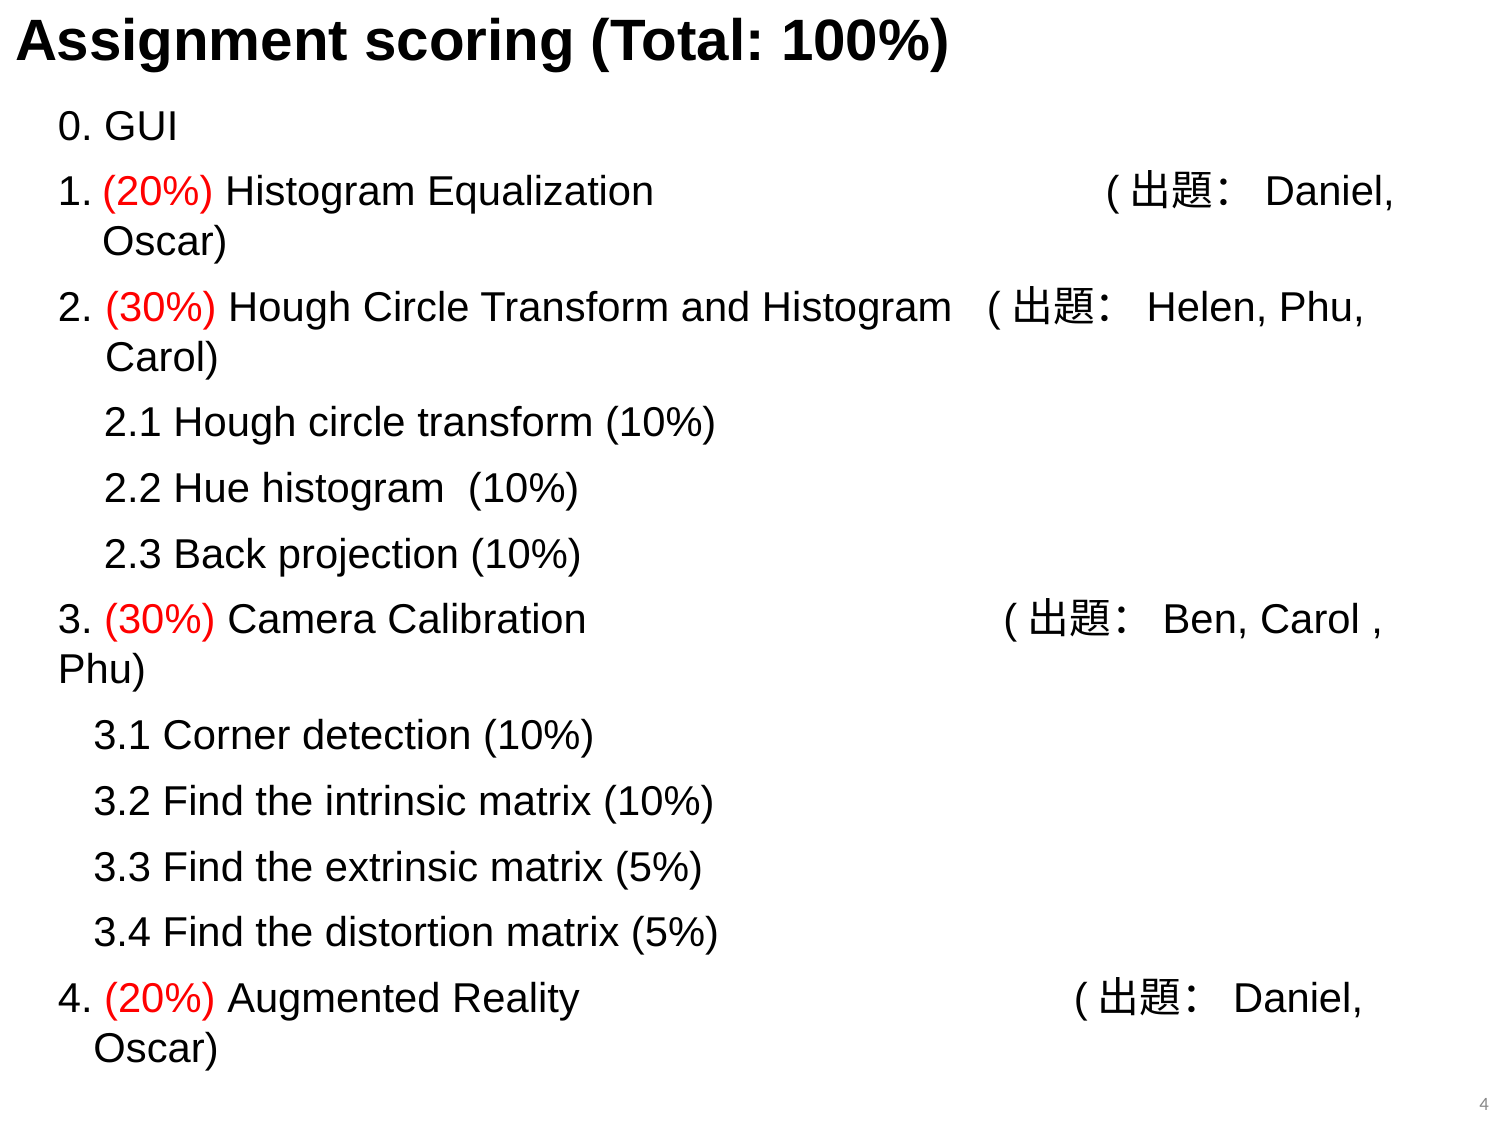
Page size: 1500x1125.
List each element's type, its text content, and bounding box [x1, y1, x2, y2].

slide_number 4 [1162, 1080, 1500, 1125]
title Assignment scoring (Total: 100%) [0, 0, 1294, 84]
list 0. GUI 1. (20%) Histogram Equalization (出題：Daniel, Oscar) (30%) Hough Circle Transform and Histogram (出題：Helen, Phu, Carol) 2.1 Hough circle transform (10%) 2.2 Hue histogram (10%) 2.3 Back projection (10%) 3. (30%) Camera Calibration (出題：Ben, Carol , Phu) 3.1 Corner detection (10%) 3.2 Find the intrinsic matrix (10%) 3.3 Find the extrinsic matrix (5%) 3.4 Find the distortion matrix (5%) 4. (20%) Augmented Reality (出題：Daniel, Oscar) [42, 83, 1481, 1125]
